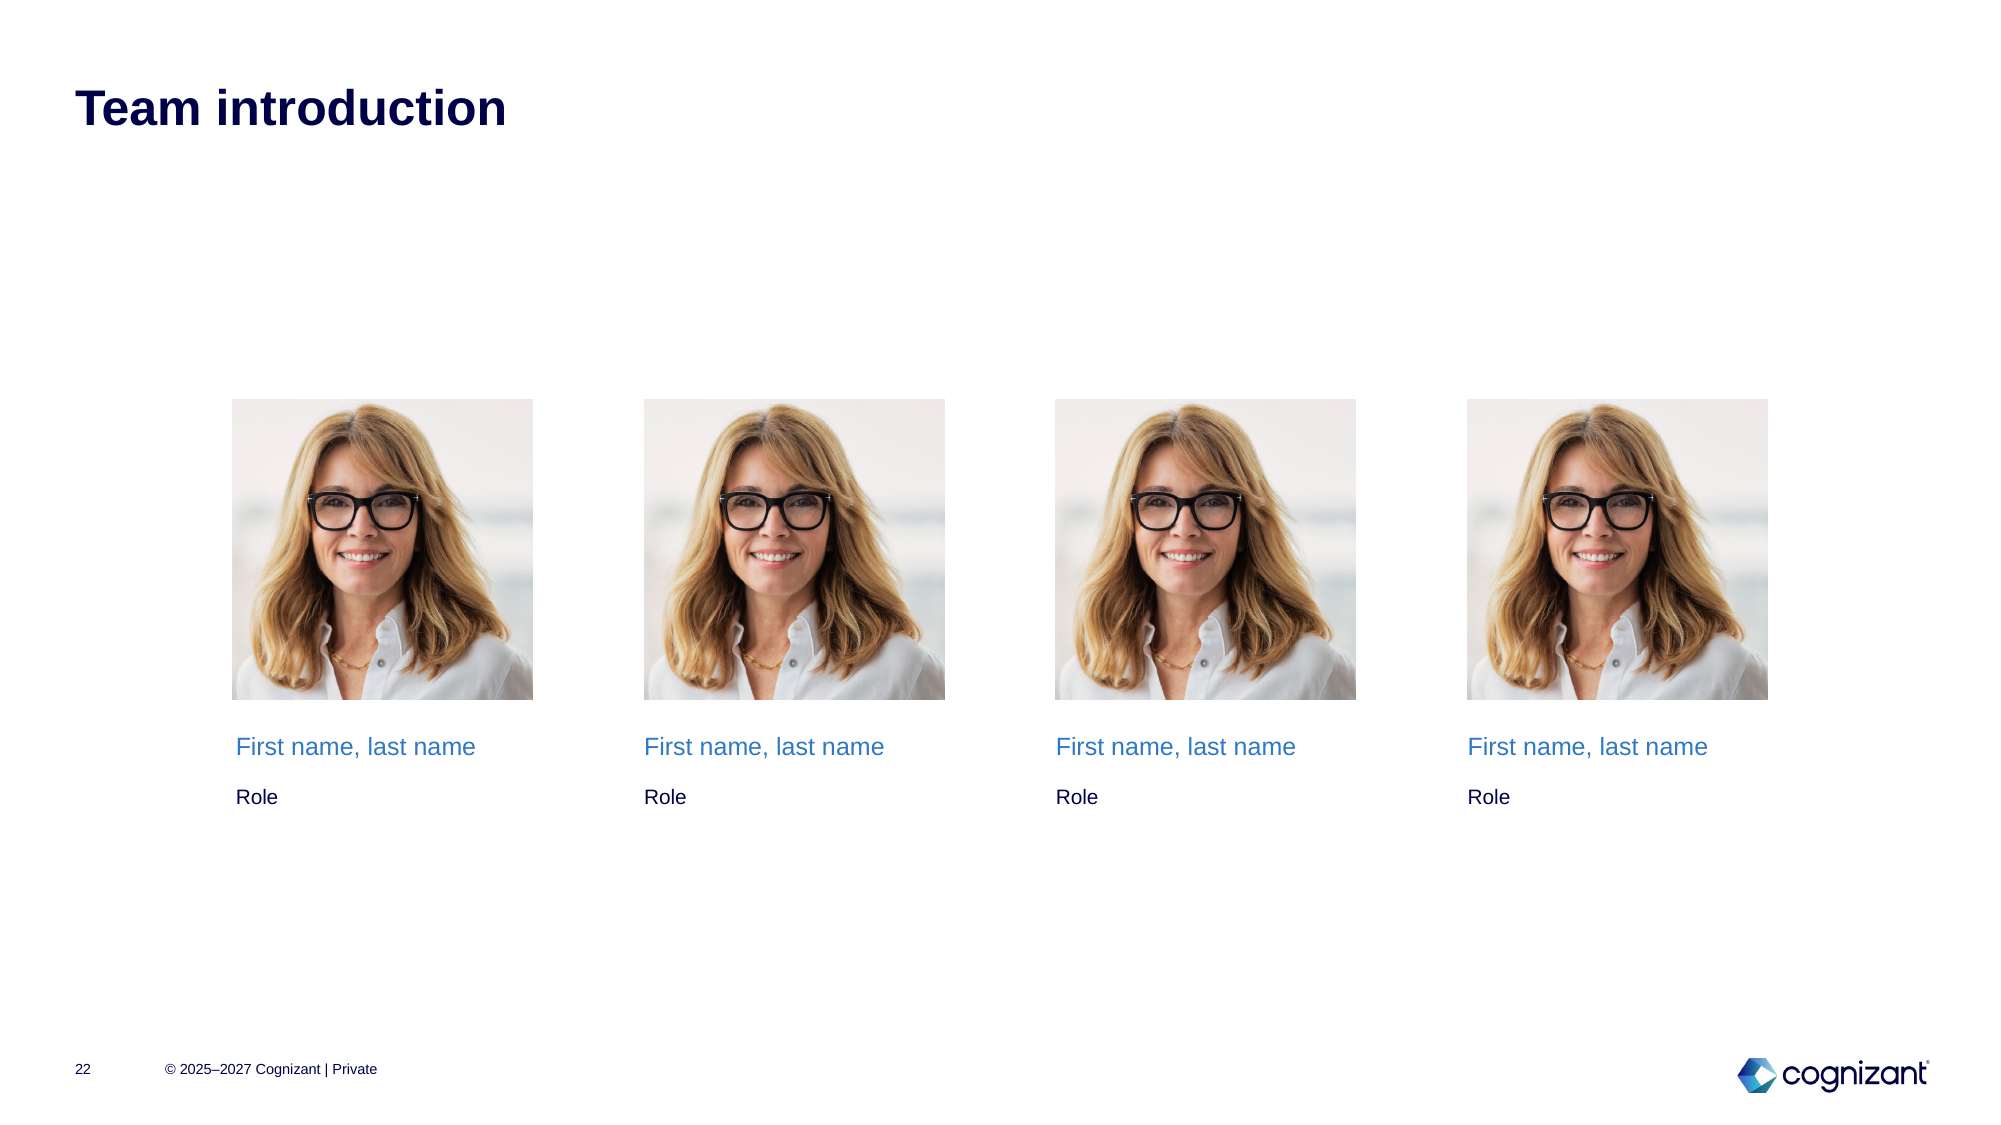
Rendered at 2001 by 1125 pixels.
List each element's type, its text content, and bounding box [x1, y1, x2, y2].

picture [1467, 399, 1769, 701]
picture [643, 399, 945, 701]
picture [1768, 1058, 1930, 1093]
list Role [1467, 780, 1768, 1125]
title Team introduction [75, 75, 1925, 130]
list First name, last name [1055, 727, 1356, 759]
list First name, last name [1467, 727, 1768, 759]
list First name, last name [644, 727, 945, 759]
list Role [644, 780, 945, 1125]
list First name, last name [235, 727, 536, 759]
slide_number 22 [75, 1050, 135, 1088]
list Role [1055, 780, 1356, 1125]
picture [231, 399, 533, 701]
picture [1055, 399, 1357, 701]
footer © 2025–2027 Cognizant | Private [165, 1050, 390, 1088]
list Role [235, 780, 536, 1125]
